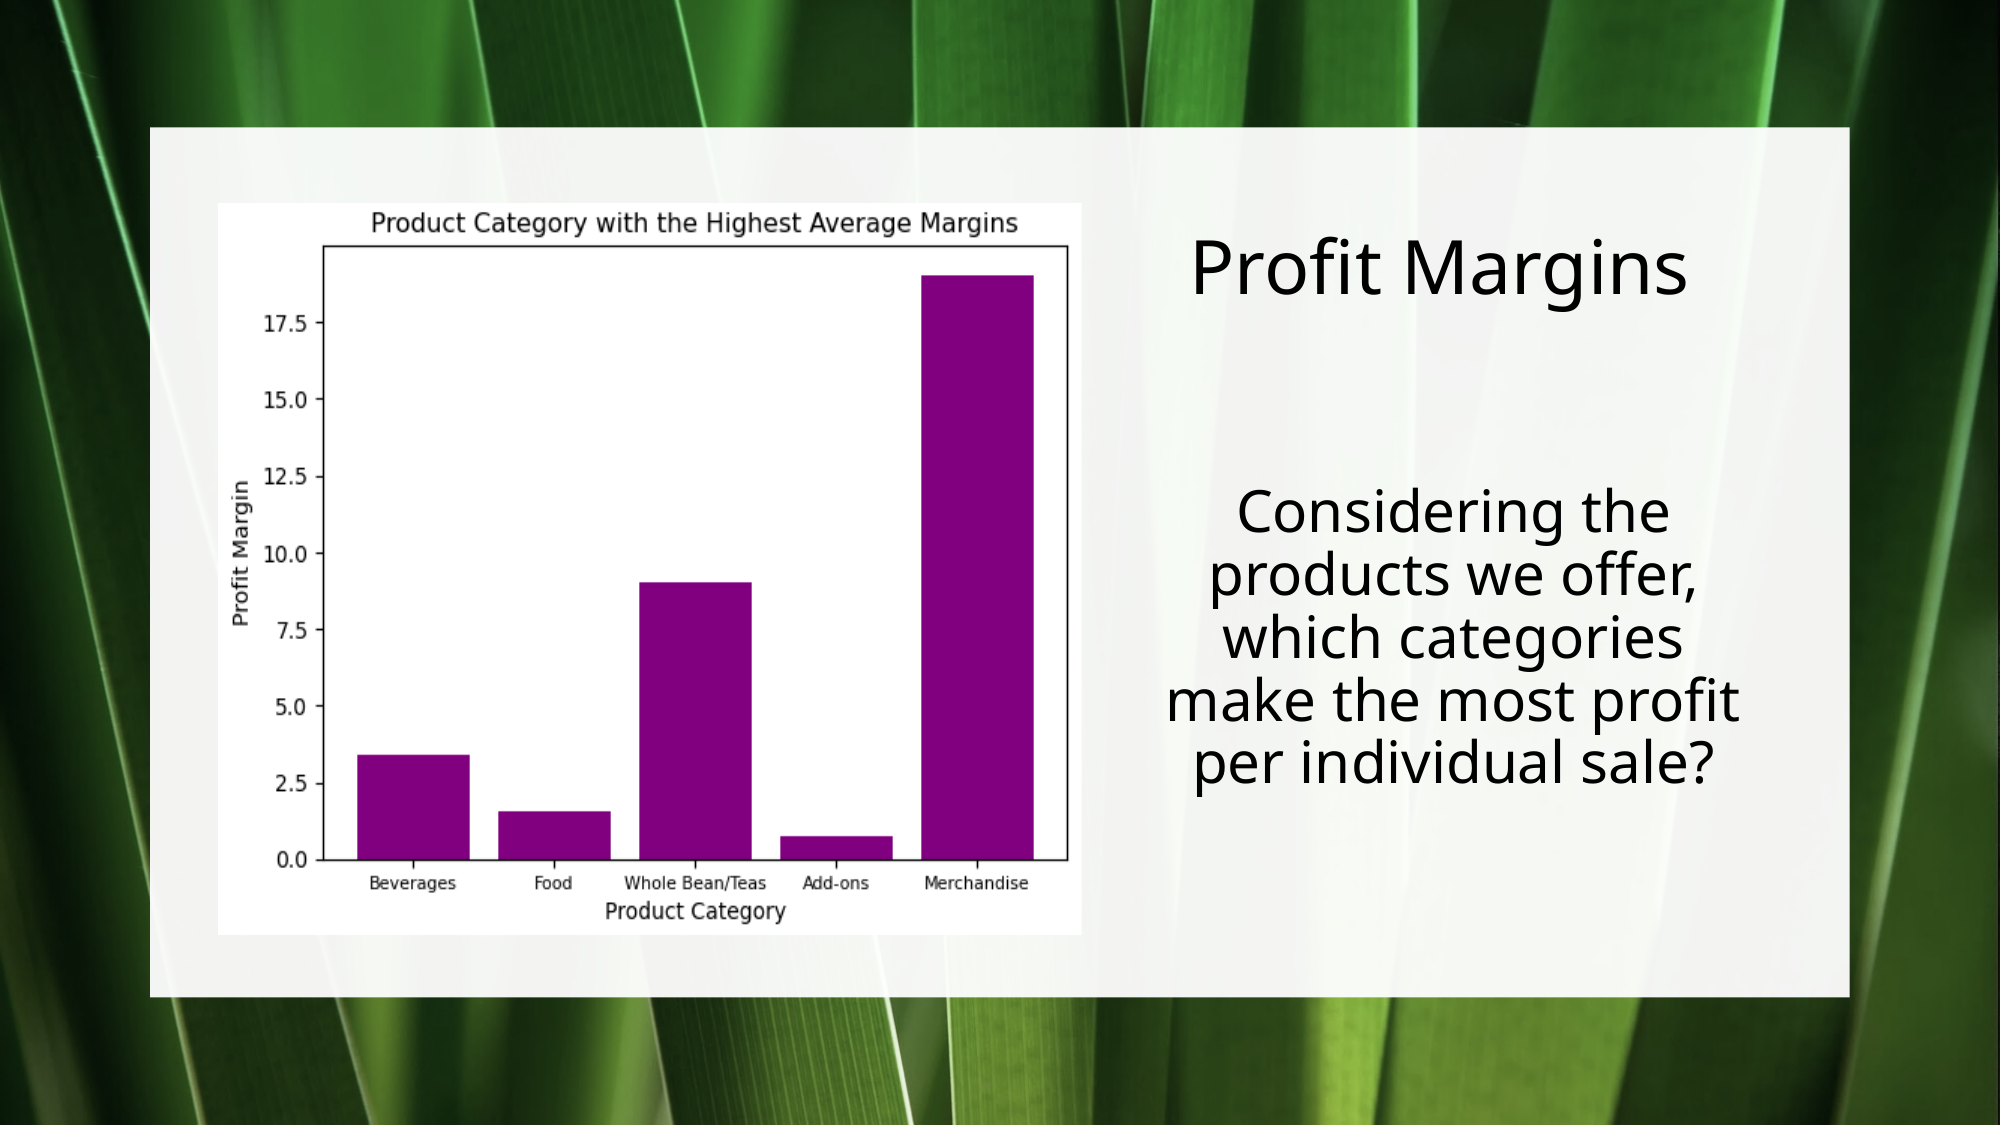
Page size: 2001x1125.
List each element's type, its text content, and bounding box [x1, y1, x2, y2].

title Profit Margins [1111, 184, 1768, 318]
subtitle Considering the products we offer, which categories make the most profit per individual sale? [1125, 474, 1782, 778]
picture [0, 0, 2000, 1125]
